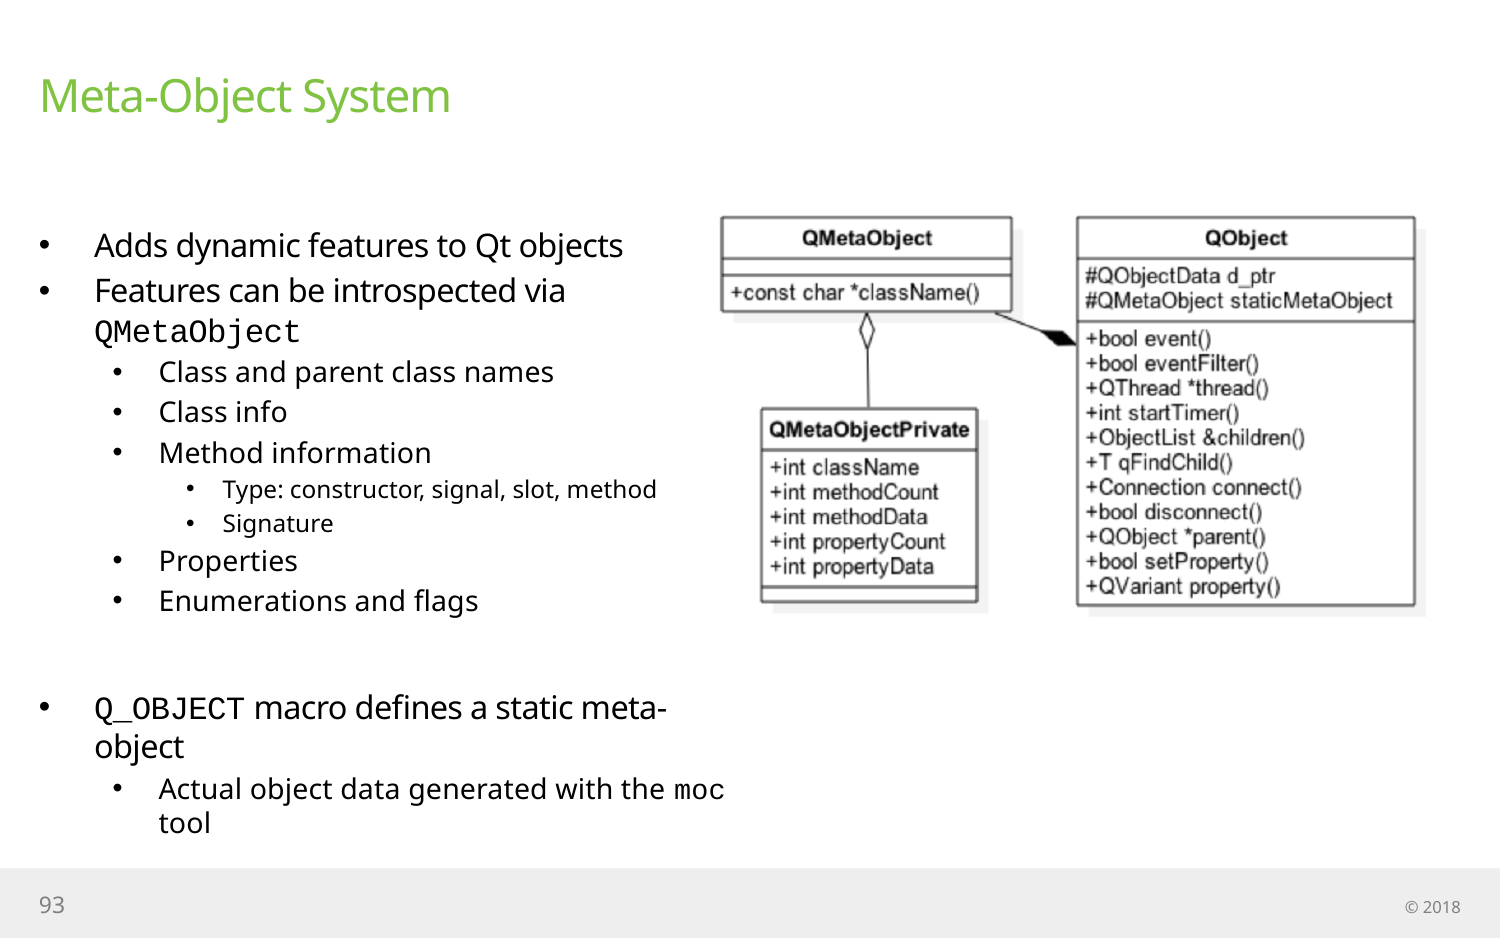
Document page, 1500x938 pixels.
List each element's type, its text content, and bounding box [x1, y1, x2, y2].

title Meta-Object System [39, 66, 1052, 195]
picture [691, 160, 1462, 646]
footer © 2018 [1188, 896, 1461, 917]
slide_number 93 [39, 892, 410, 921]
list Adds dynamic features to Qt objects Features can be introspected via QMetaObject Class and parent class names Class info Method information Type: constructor, signal, slot, method Signature Properties Enumerations and flags Q_OBJECT macro defines a static meta-object Actual object data generated with the moc tool [39, 224, 754, 846]
